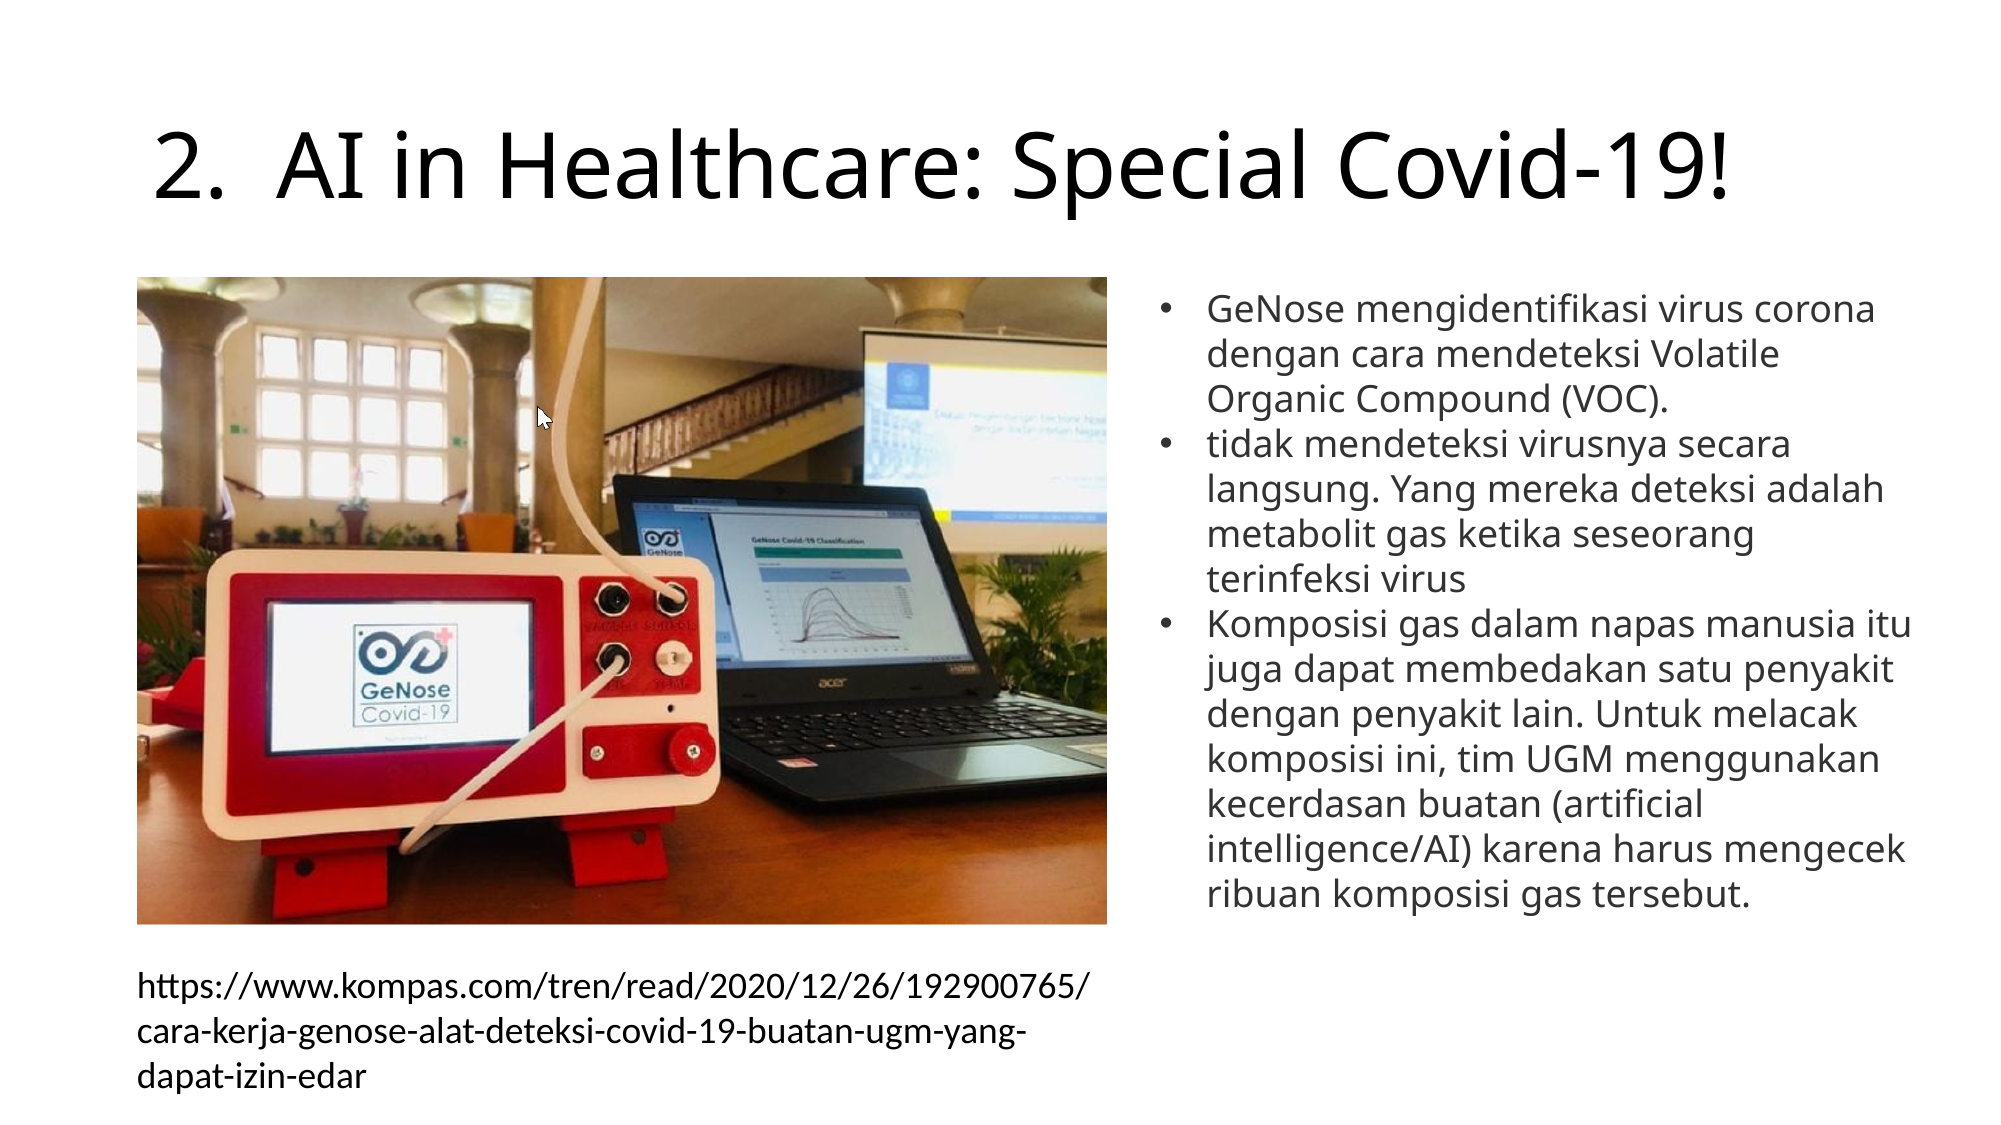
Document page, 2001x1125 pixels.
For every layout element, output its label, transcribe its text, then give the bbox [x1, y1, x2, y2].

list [137, 277, 1107, 925]
text_box https://www.kompas.com/tren/read/2020/12/26/192900765/cara-kerja-genose-alat-deteksi-covid-19-buatan-ugm-yang-dapat-izin-edar [122, 953, 1123, 1104]
title 2. AI in Healthcare: Special Covid-19! [137, 59, 1863, 278]
text_box GeNose mengidentifikasi virus corona dengan cara mendeteksi Volatile Organic Compound (VOC). tidak mendeteksi virusnya secara langsung. Yang mereka deteksi adalah metabolit gas ketika seseorang terinfeksi virus Komposisi gas dalam napas manusia itu juga dapat membedakan satu penyakit dengan penyakit lain. Untuk melacak komposisi ini, tim UGM menggunakan kecerdasan buatan (artificial intelligence/AI) karena harus mengecek ribuan komposisi gas tersebut. [1144, 277, 1929, 922]
